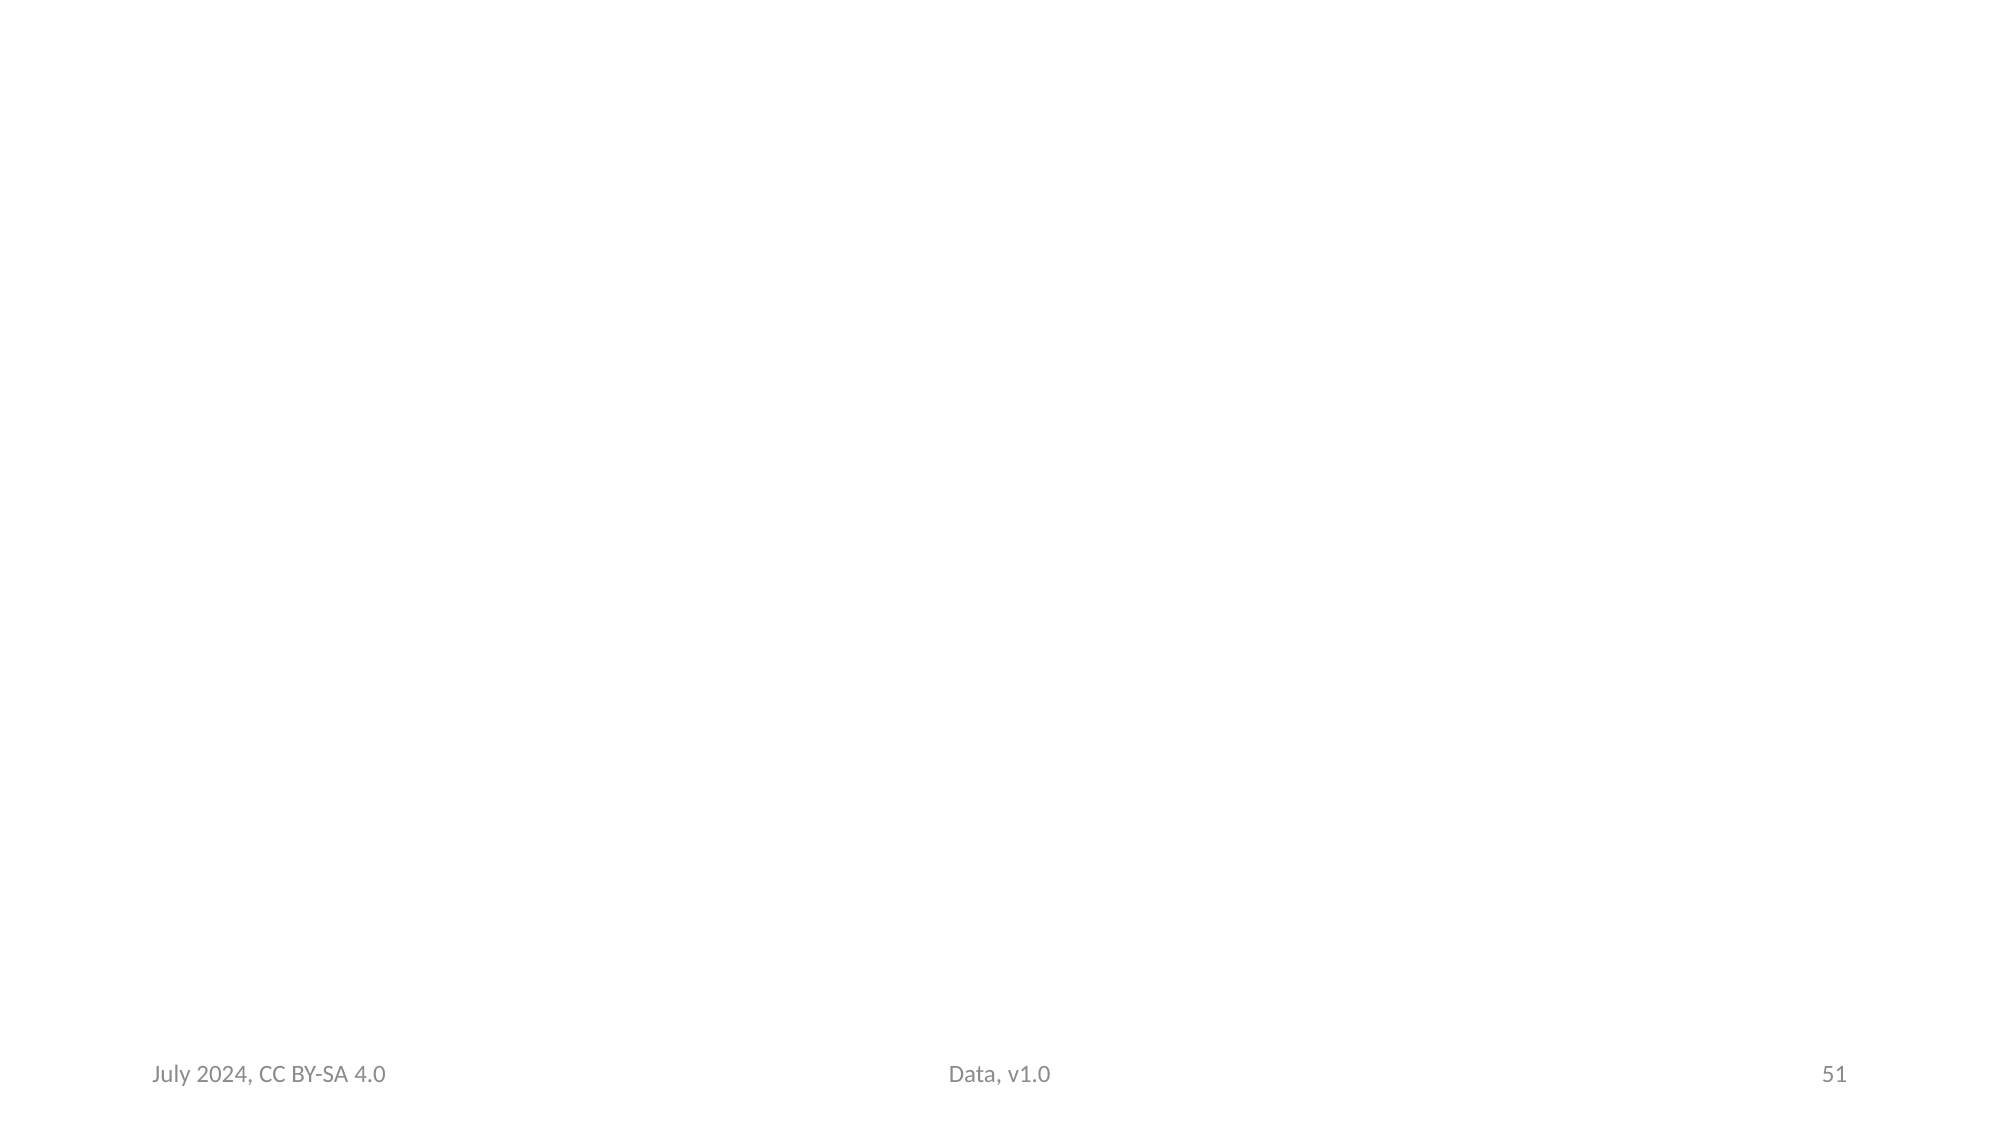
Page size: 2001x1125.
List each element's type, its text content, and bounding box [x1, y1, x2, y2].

slide_number 51 [1412, 1042, 1863, 1103]
footer Data, v1.0 [662, 1042, 1338, 1103]
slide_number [137, 1042, 588, 1103]
